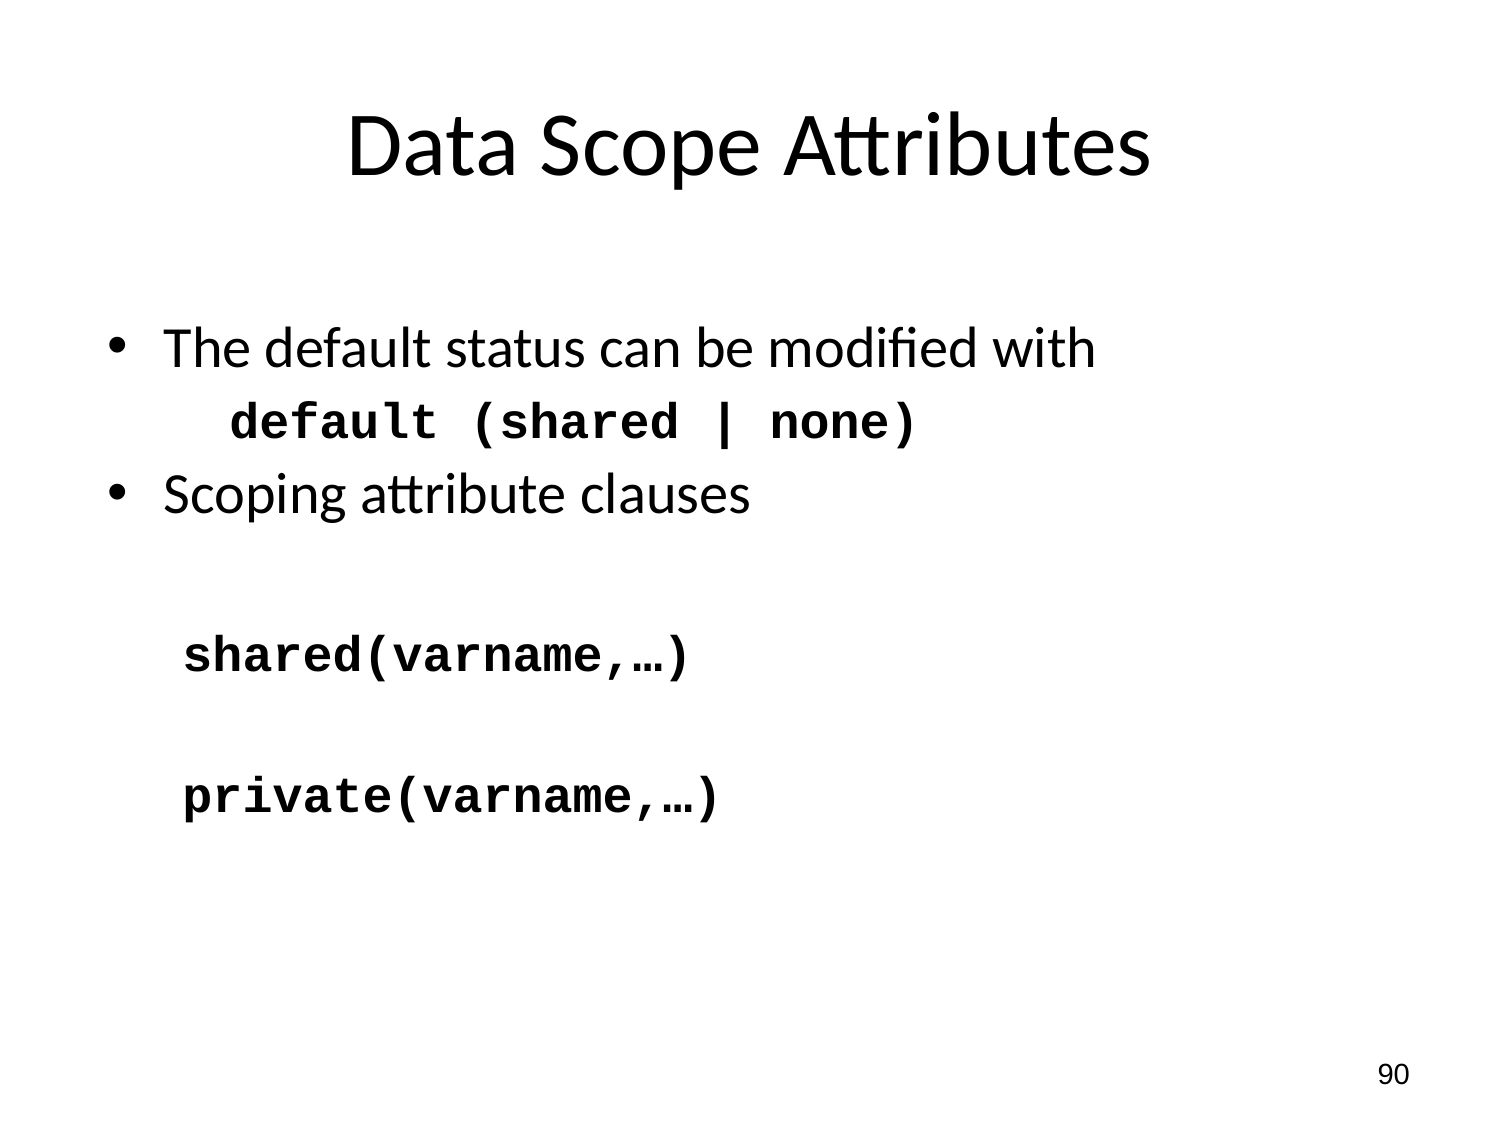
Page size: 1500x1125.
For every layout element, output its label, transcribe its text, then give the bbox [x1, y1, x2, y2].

title Data Scope Attributes [75, 45, 1425, 233]
list The default status can be modified with default (shared | none) Scoping attribute clauses shared(varname,…) private(varname,…) [92, 301, 1408, 974]
slide_number 90 [1074, 1042, 1425, 1103]
